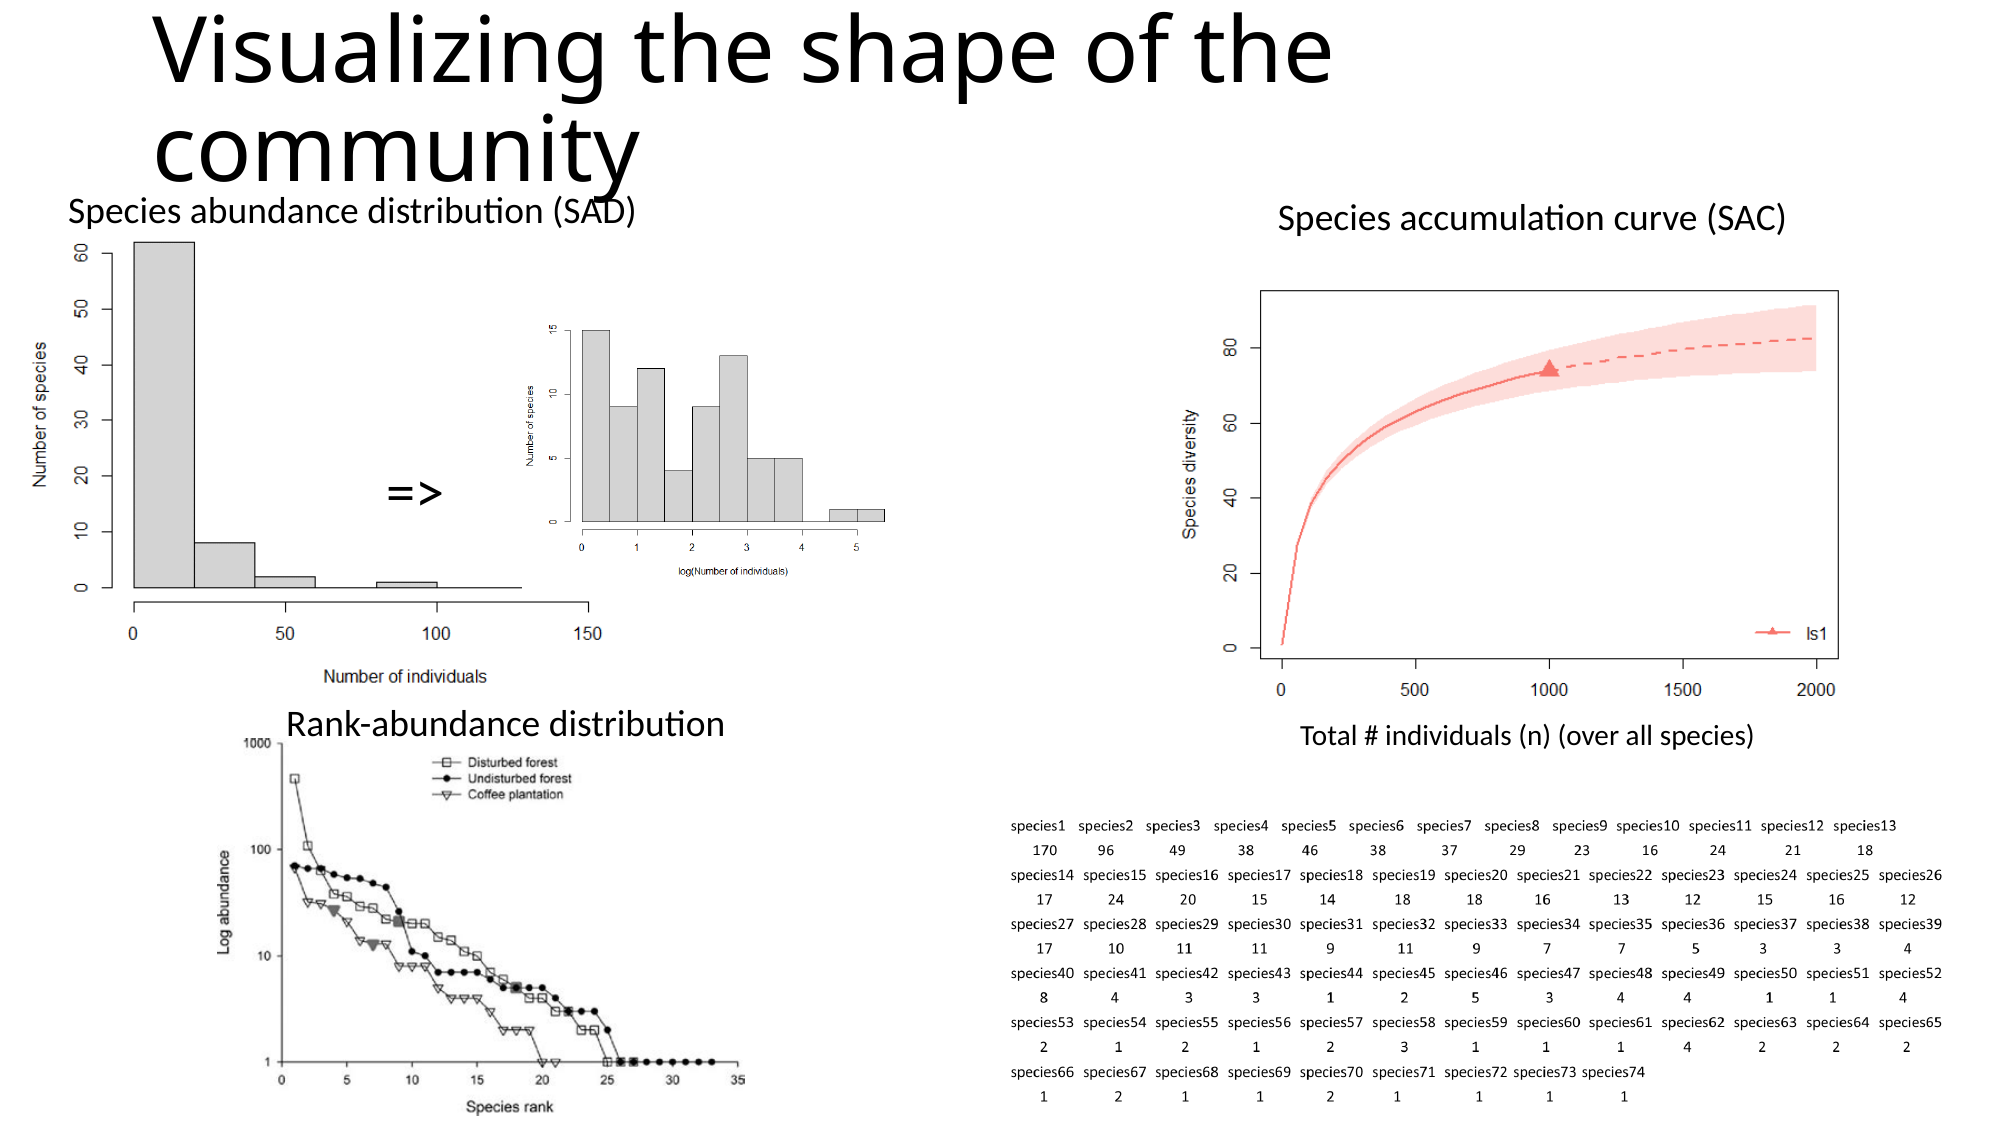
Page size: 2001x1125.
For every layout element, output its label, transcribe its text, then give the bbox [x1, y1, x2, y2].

picture [217, 738, 745, 1116]
picture [999, 810, 1971, 1125]
text_box Species accumulation curve (SAC) [1263, 186, 1841, 246]
text_box Rank-abundance distribution [271, 691, 935, 752]
picture [1176, 268, 1882, 764]
title Visualizing the shape of the community [137, 0, 1863, 212]
picture [26, 221, 921, 709]
text_box Species abundance distribution (SAD) [53, 178, 759, 239]
